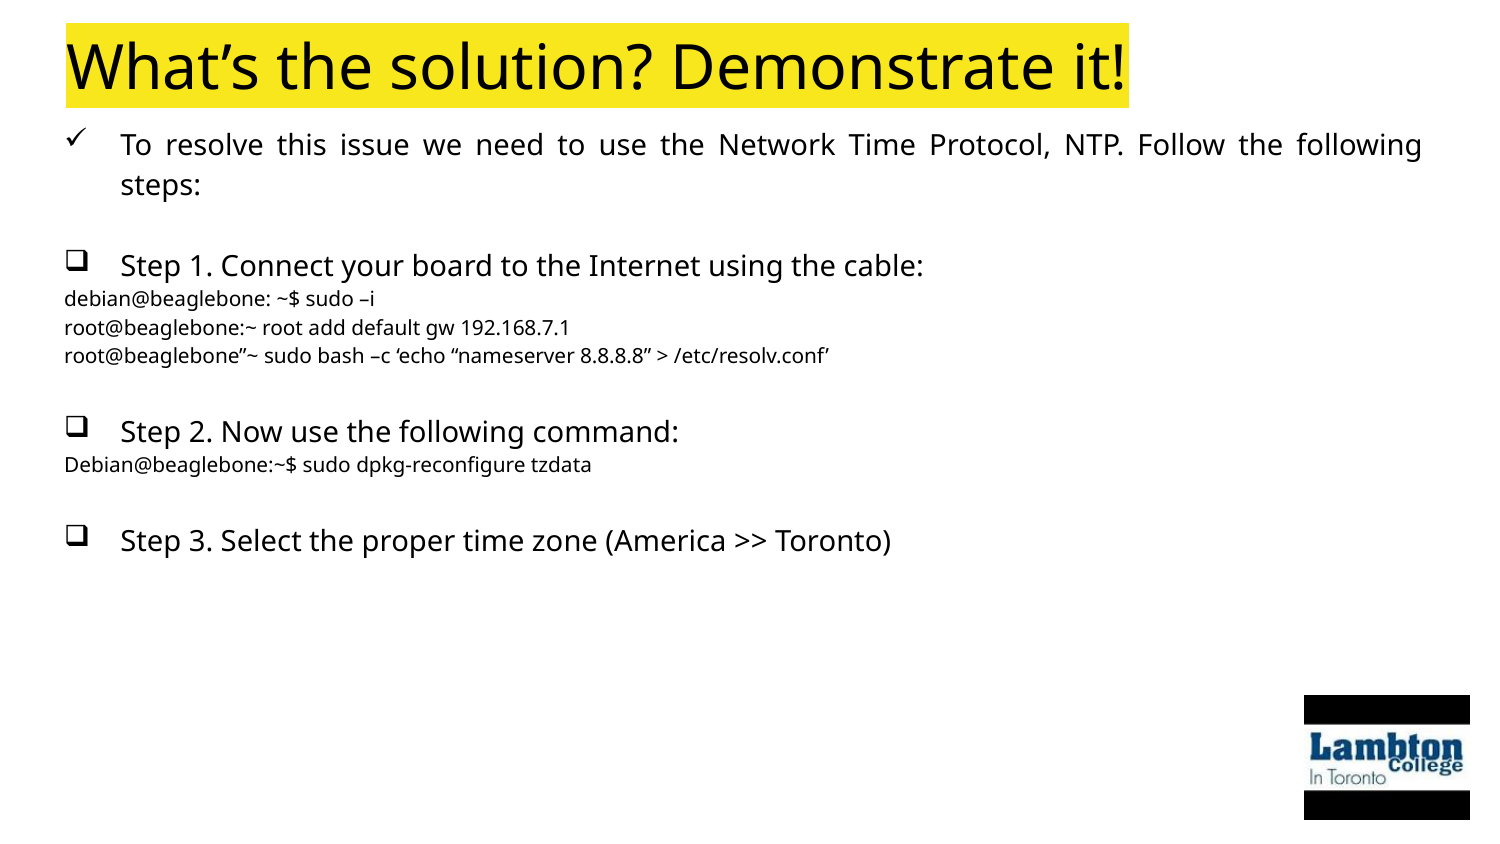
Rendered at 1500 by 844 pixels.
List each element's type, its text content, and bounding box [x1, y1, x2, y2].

title What’s the solution? Demonstrate it! [51, 12, 1449, 107]
picture [1304, 694, 1470, 820]
list To resolve this issue we need to use the Network Time Protocol, NTP. Follow the following steps: Step 1. Connect your board to the Internet using the cable: debian@beaglebone: ~$ sudo –i root@beaglebone:~ root add default gw 192.168.7.1 root@beaglebone”~ sudo bash –c ‘echo “nameserver 8.8.8.8” > /etc/resolv.conf’ Step 2. Now use the following command: Debian@beaglebone:~$ sudo dpkg-reconfigure tzdata Step 3. Select the proper time zone (America >> Toronto) [30, 106, 1439, 807]
